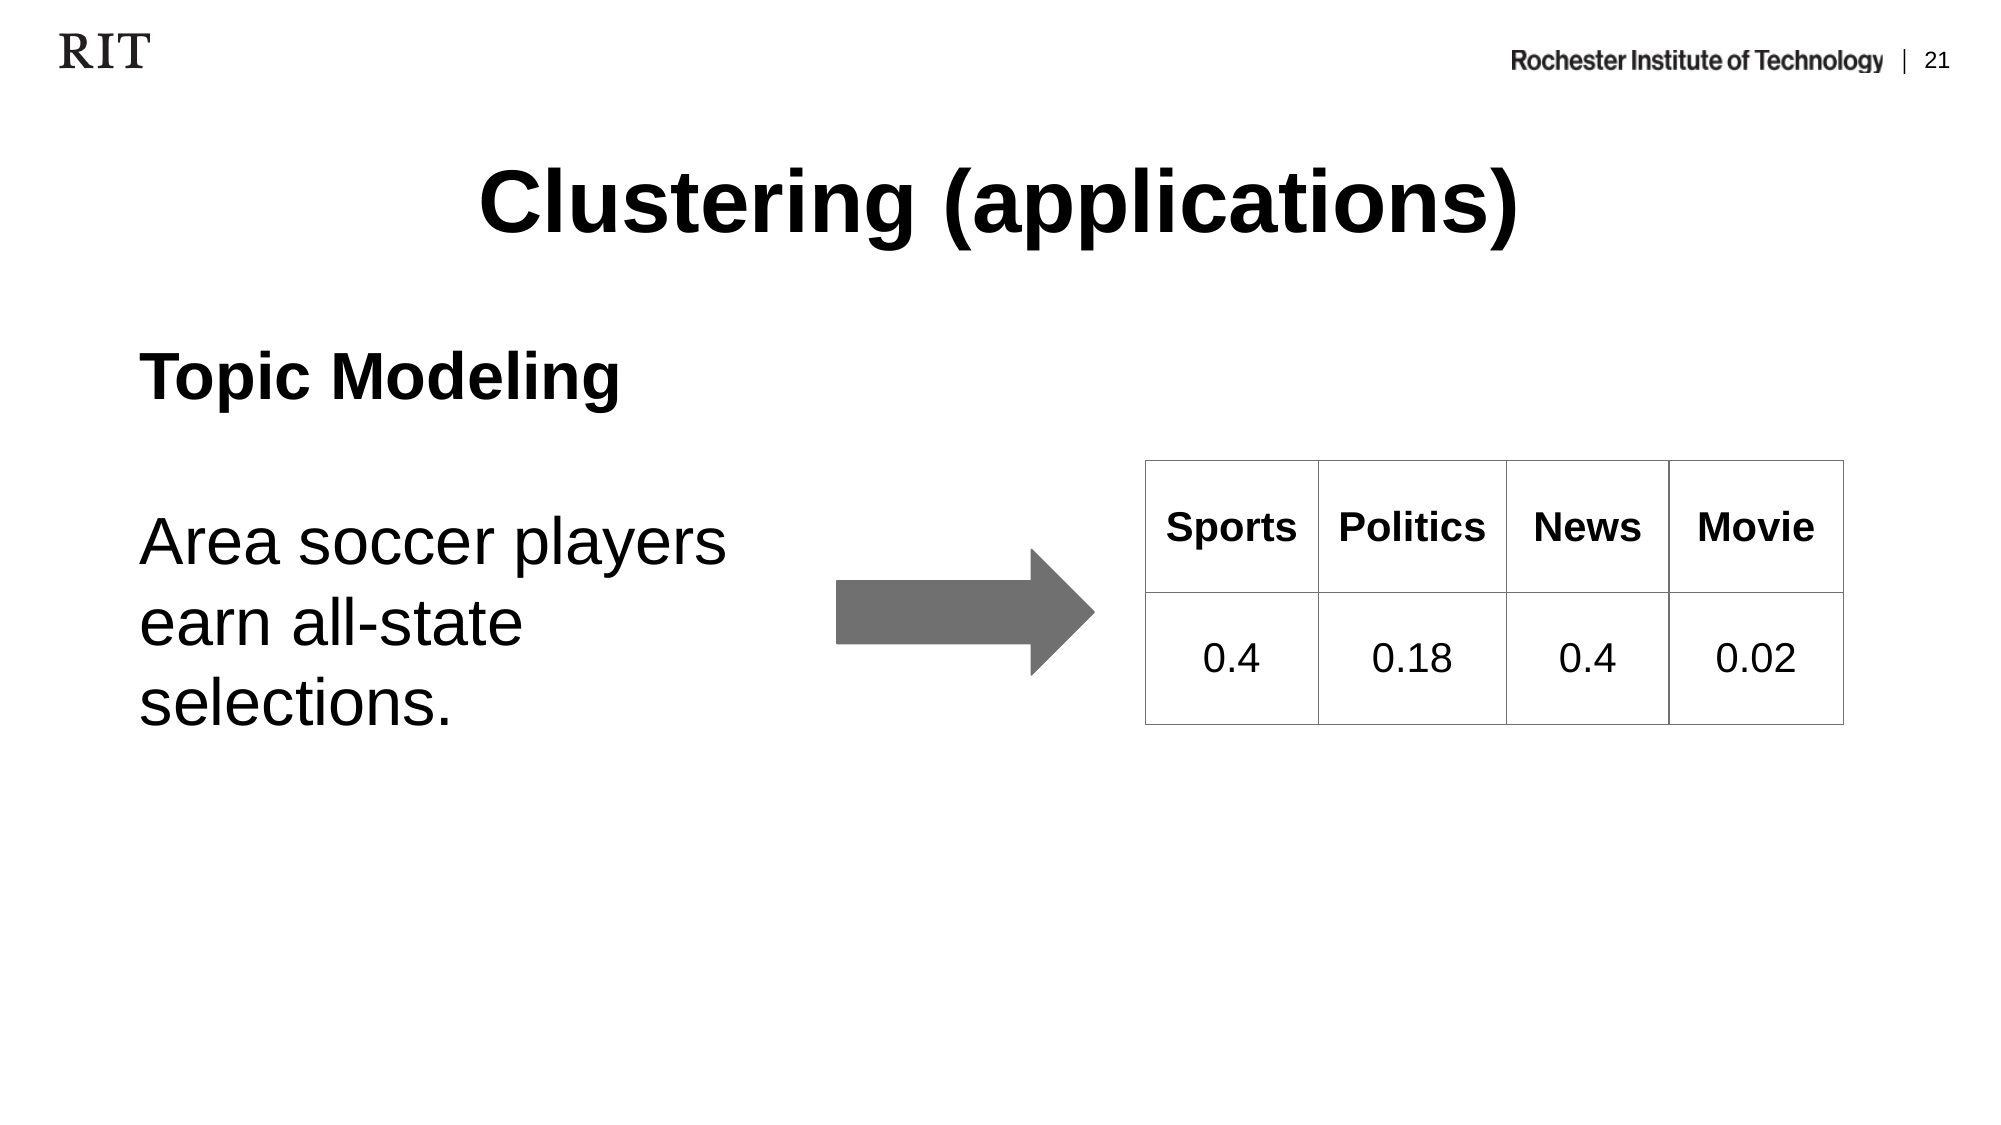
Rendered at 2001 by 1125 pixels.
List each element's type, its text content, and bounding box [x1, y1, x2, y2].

table_header Politics [1319, 461, 1506, 592]
table_cell 0.02 [1670, 593, 1843, 724]
table_cell 0.4 [1507, 593, 1668, 724]
text_box Area soccer players earn all-state selections. [119, 478, 781, 796]
table_header Movie [1670, 461, 1843, 592]
title Clustering (applications) [99, 109, 1900, 285]
table_header Sports [1146, 461, 1318, 592]
text_box [836, 549, 1095, 675]
table_cell 0.18 [1319, 593, 1506, 724]
table_header News [1507, 461, 1668, 592]
table_cell 0.4 [1146, 593, 1318, 724]
text_box Topic Modeling [119, 312, 1043, 450]
